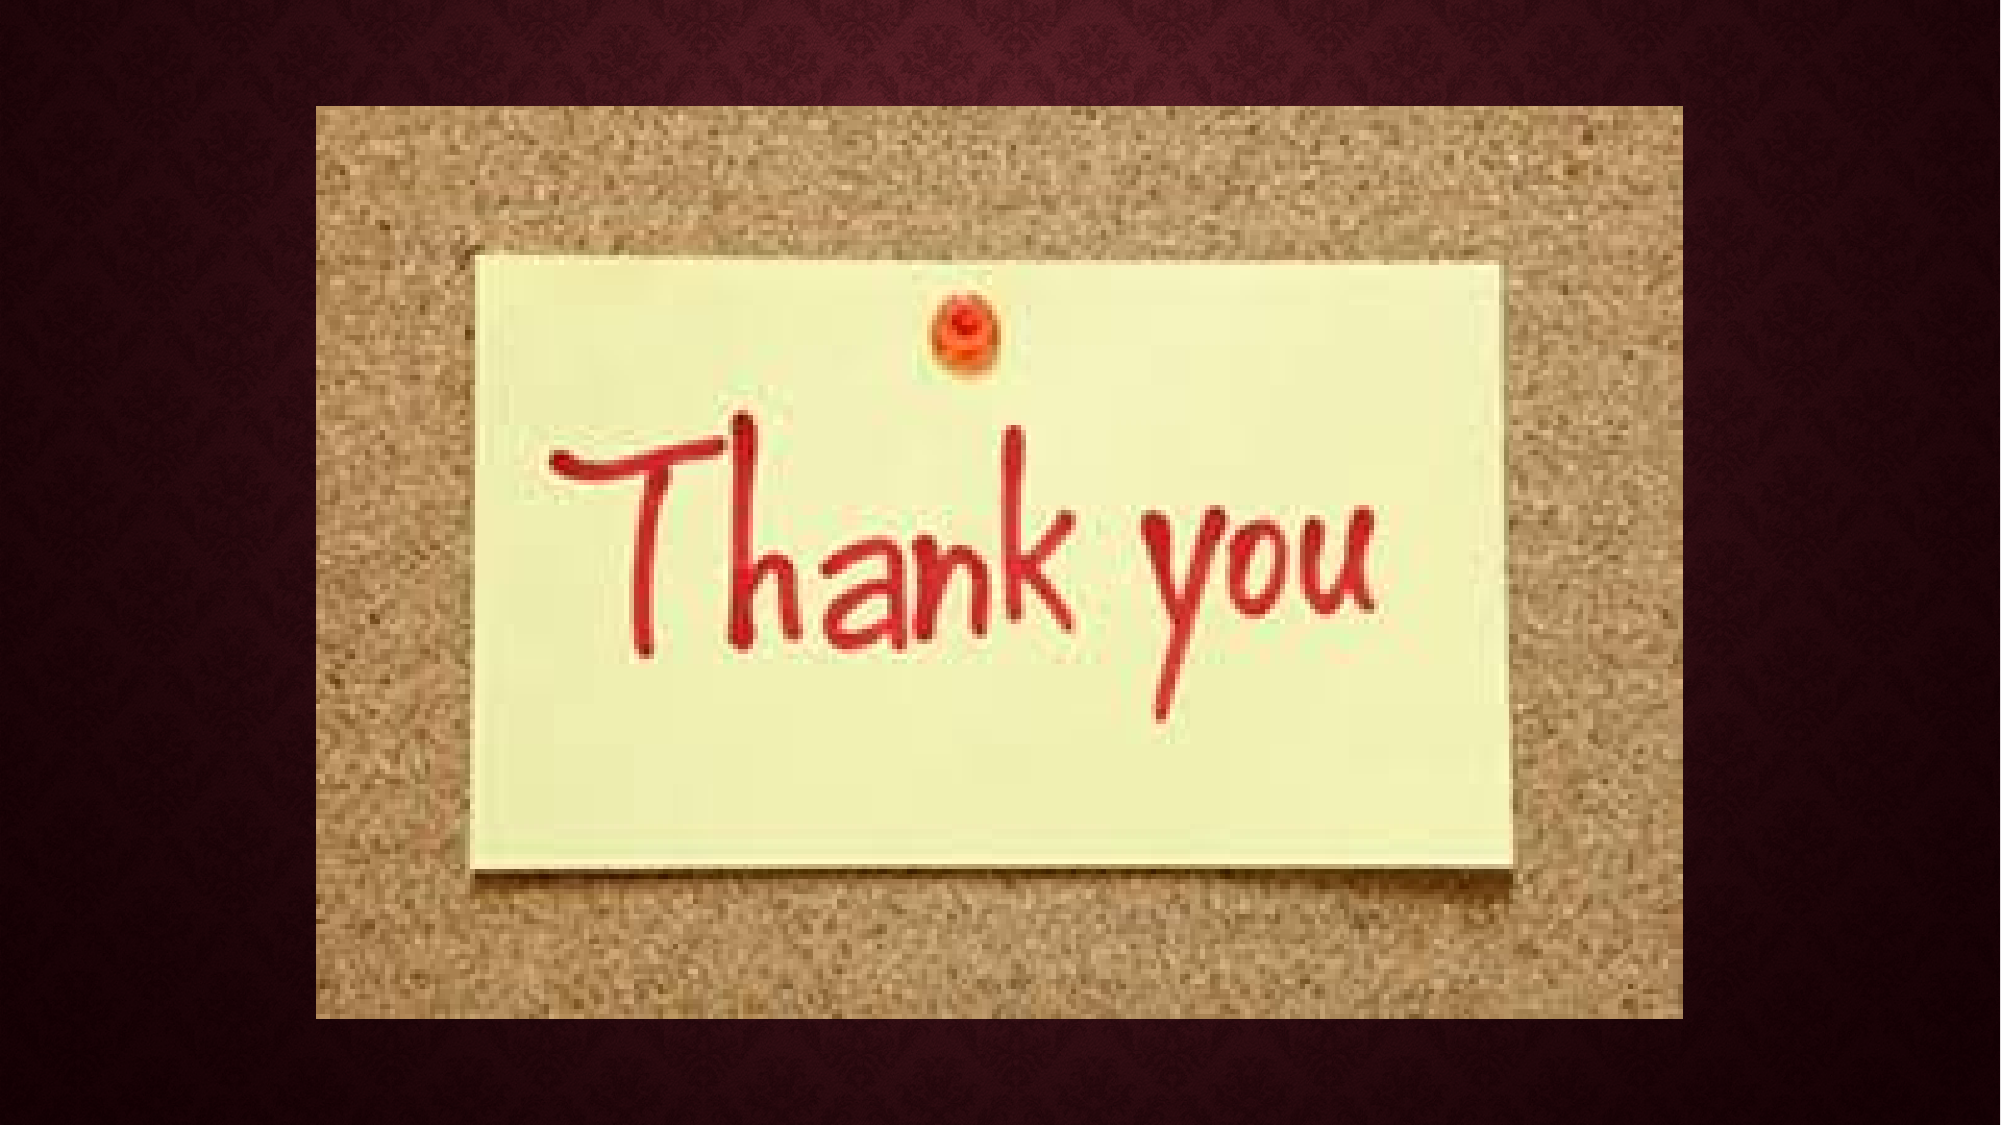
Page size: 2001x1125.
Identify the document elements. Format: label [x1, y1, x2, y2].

picture [315, 106, 1684, 1019]
